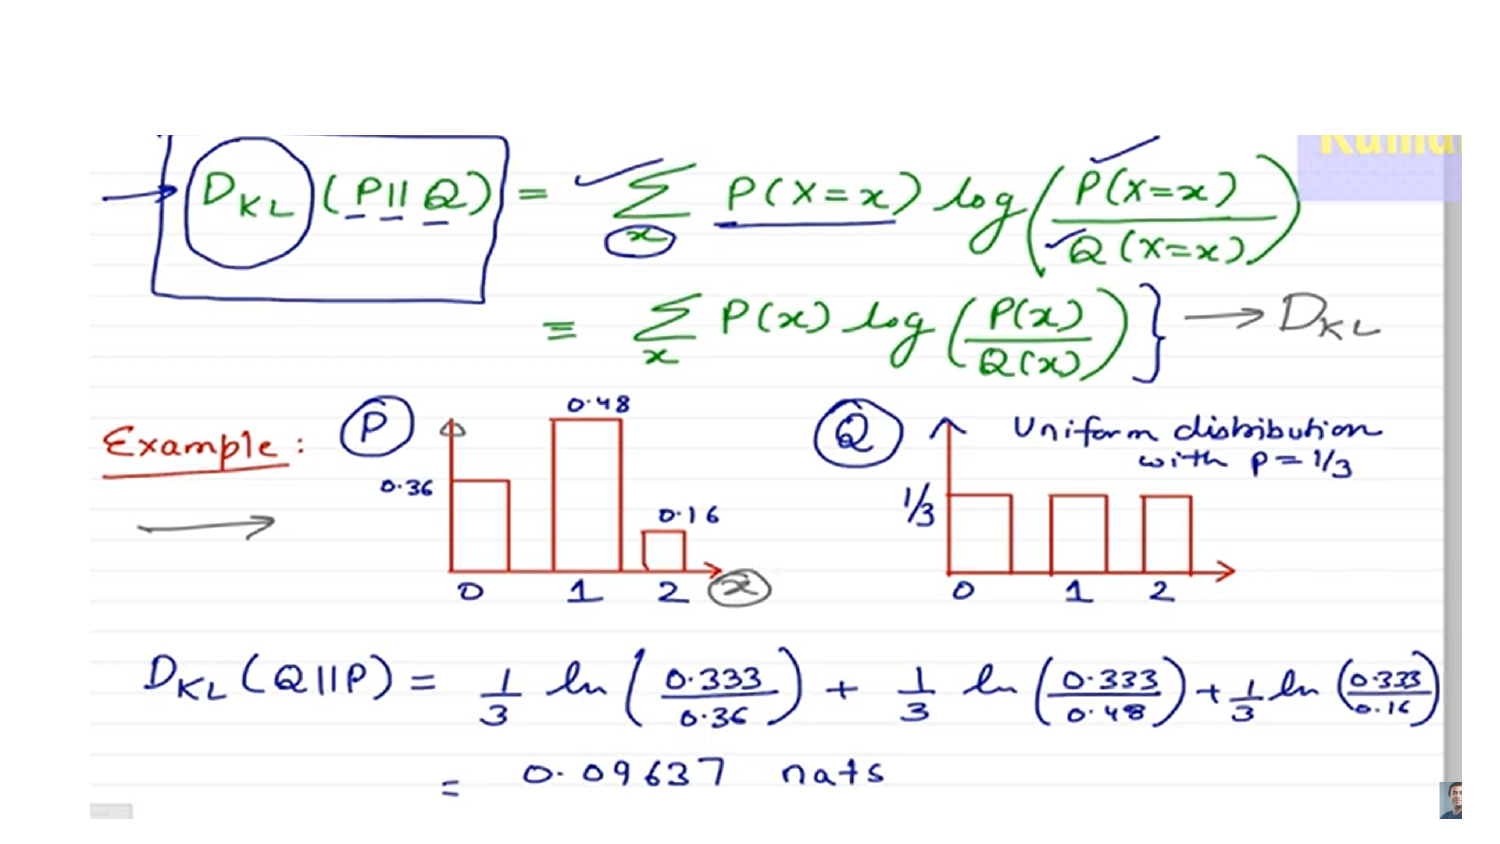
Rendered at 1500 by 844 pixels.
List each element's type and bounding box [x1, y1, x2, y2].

picture [89, 134, 1463, 820]
